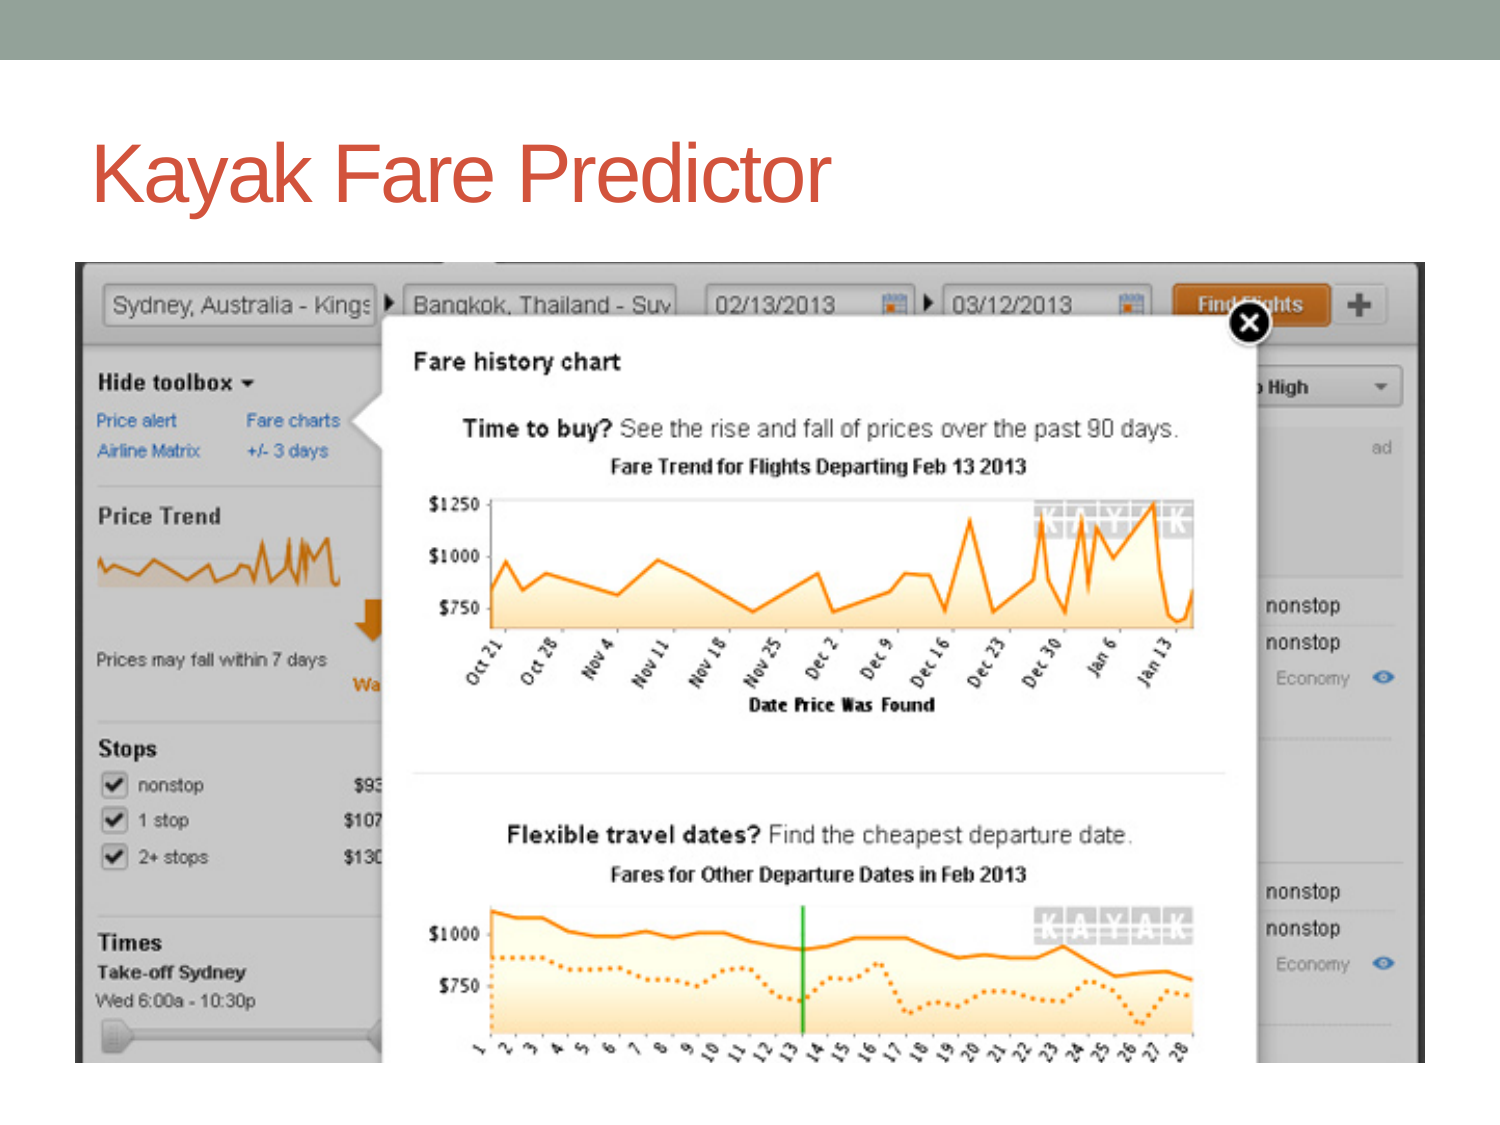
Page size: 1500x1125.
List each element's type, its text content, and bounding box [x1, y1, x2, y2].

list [74, 262, 1426, 1063]
title Kayak Fare Predictor [75, 87, 1425, 250]
